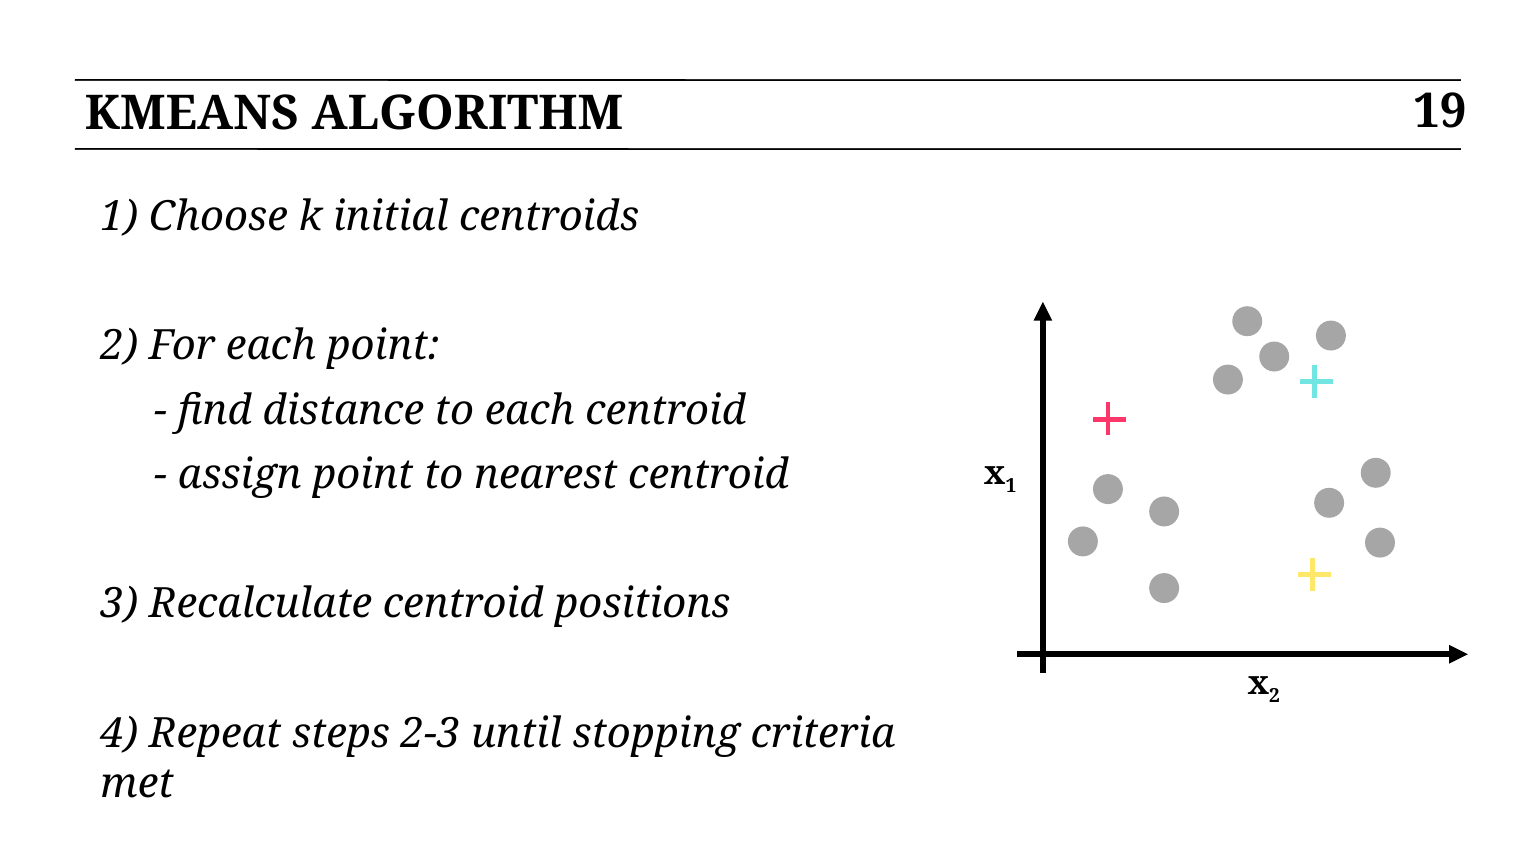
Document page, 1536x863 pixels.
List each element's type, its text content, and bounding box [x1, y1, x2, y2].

text_box x1 [966, 443, 1034, 504]
text_box [1092, 474, 1123, 505]
text_box [1149, 573, 1180, 604]
text_box [1360, 457, 1391, 488]
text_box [1299, 364, 1333, 398]
text_box [1036, 301, 1050, 654]
text_box [1232, 306, 1263, 337]
slide_number 19 [1408, 82, 1471, 142]
text_box [1314, 487, 1345, 518]
text_box [1315, 320, 1346, 351]
title KMEANS ALGORITHM [76, 82, 1369, 251]
text_box x2 [1230, 653, 1297, 714]
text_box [1297, 557, 1331, 591]
text_box [1297, 648, 1468, 661]
text_box [1067, 526, 1098, 557]
text_box [1365, 527, 1396, 558]
text_box [1212, 364, 1243, 395]
text_box 1) Choose k initial centroids 2) For each point: - find distance to each centroid - assign point to nearest centroid 3) Recalculate centroid positions 4) Repeat steps 2-3 until stopping criteria met [92, 181, 998, 813]
text_box [1149, 496, 1180, 527]
text_box [1259, 341, 1290, 372]
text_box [1092, 401, 1127, 436]
